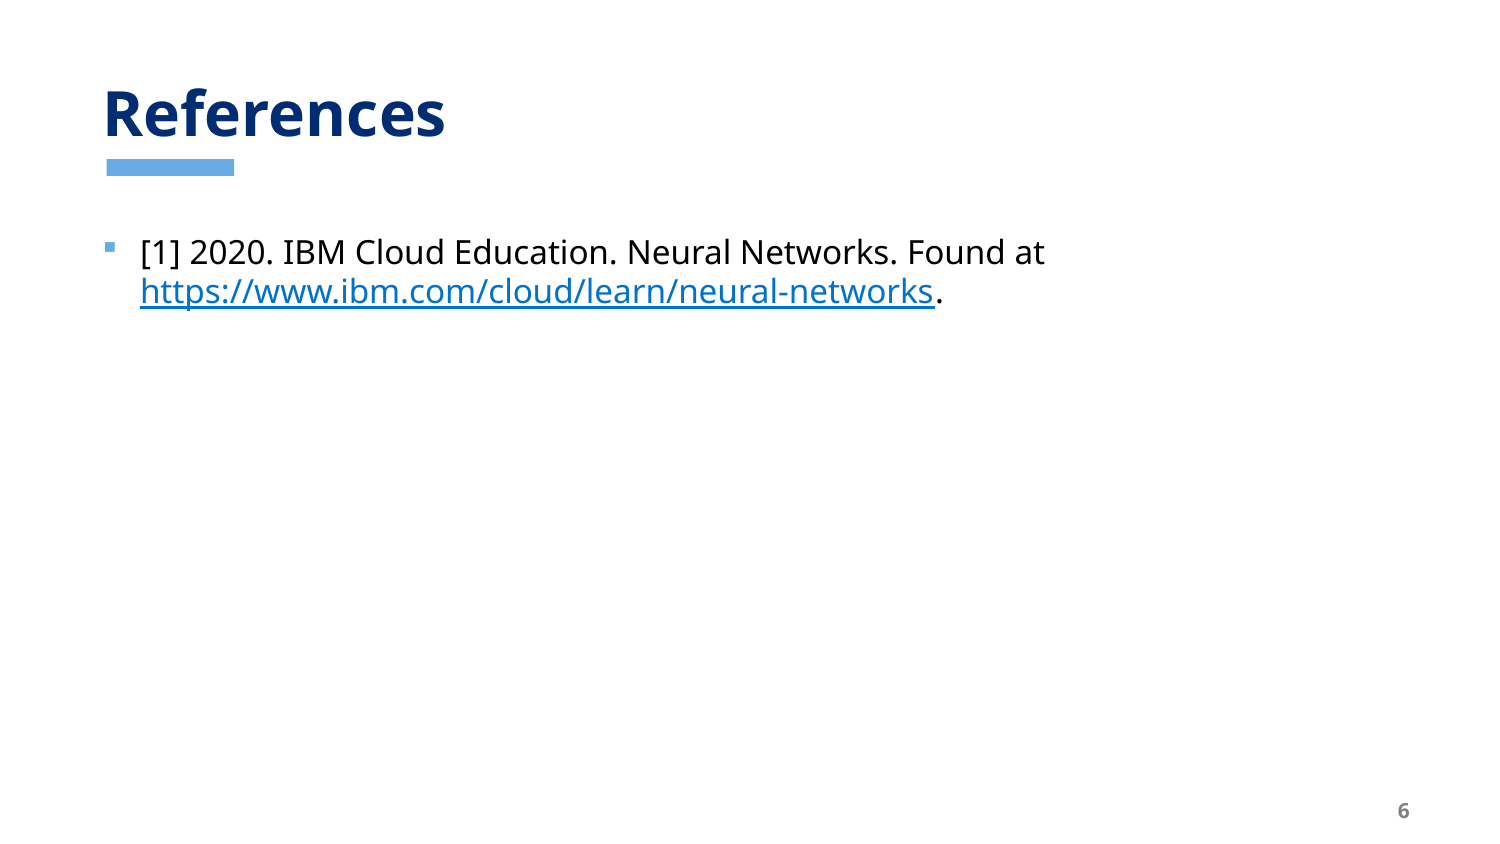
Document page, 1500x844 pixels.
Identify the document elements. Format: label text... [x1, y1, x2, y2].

title References [87, 74, 1414, 159]
list [1] 2020. IBM Cloud Education. Neural Networks. Found at https://www.ibm.com/cloud/learn/neural-networks. [87, 228, 1414, 733]
